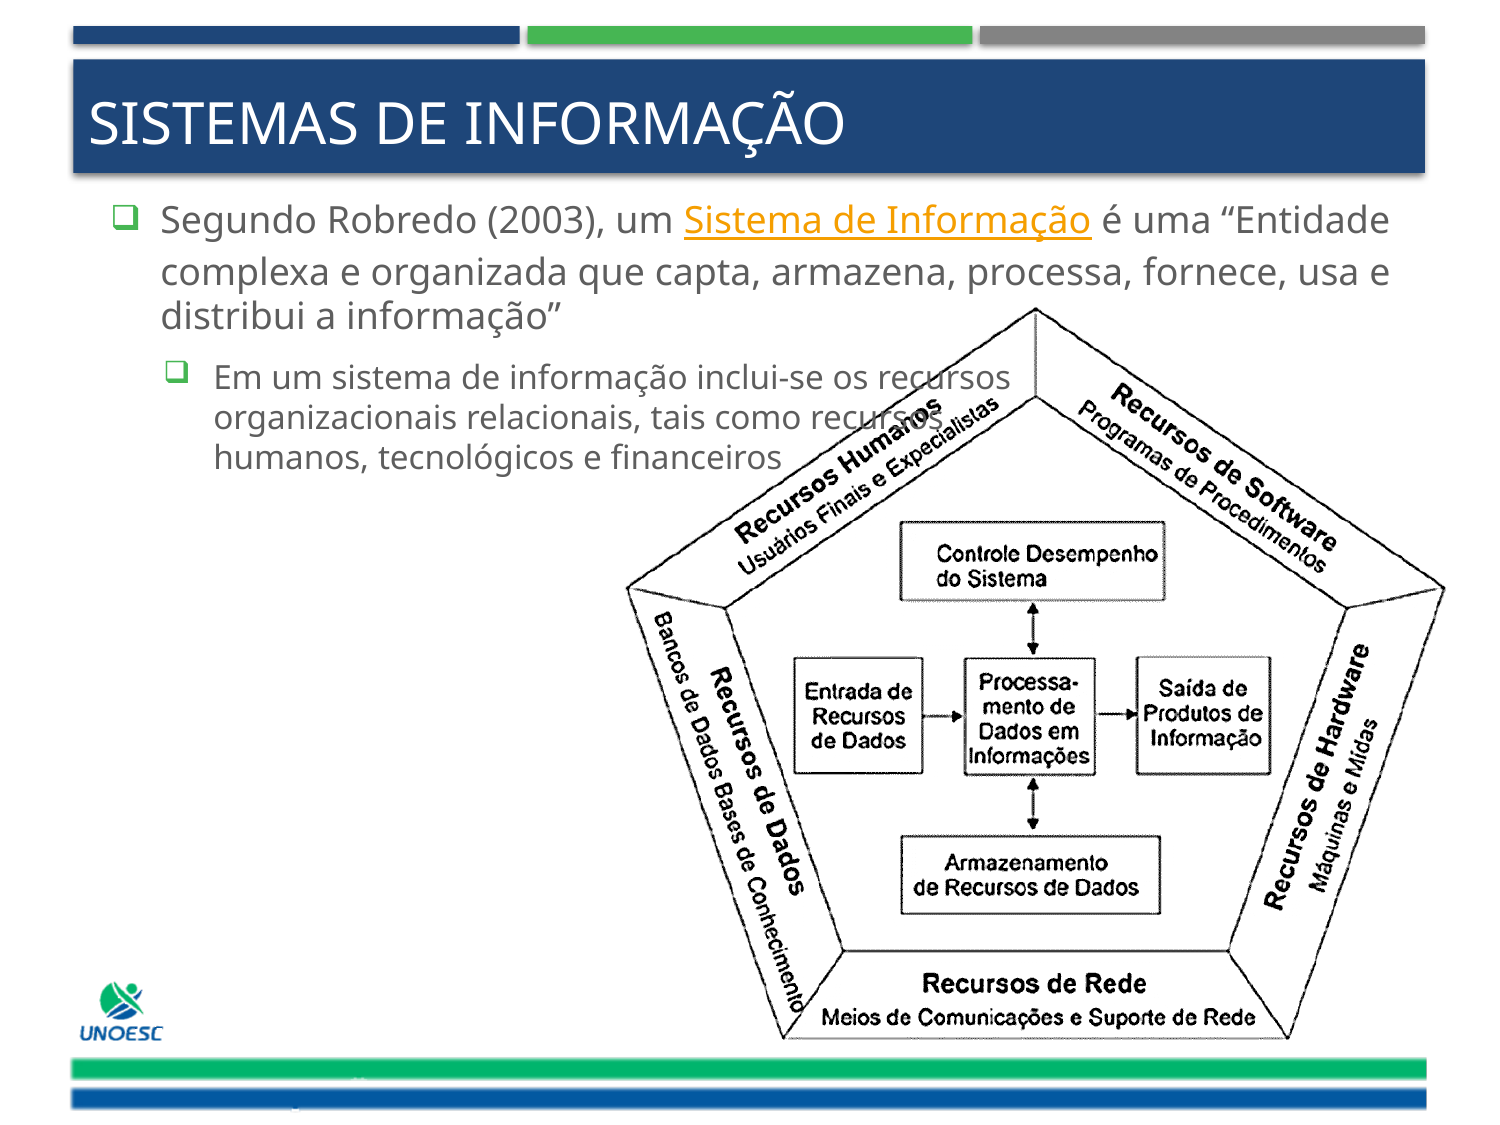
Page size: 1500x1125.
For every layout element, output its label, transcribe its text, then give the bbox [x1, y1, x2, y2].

title Sistemas de Informação [73, 59, 1406, 164]
list Segundo Robredo (2003), um Sistema de Informação é uma “Entidade complexa e organizada que capta, armazena, processa, fornece, usa e distribui a informação” Em um sistema de informação inclui-se os recursos organizacionais relacionais, tais como recursos humanos, tecnológicos e financeiros [95, 188, 1428, 962]
picture [23, 200, 1500, 1125]
